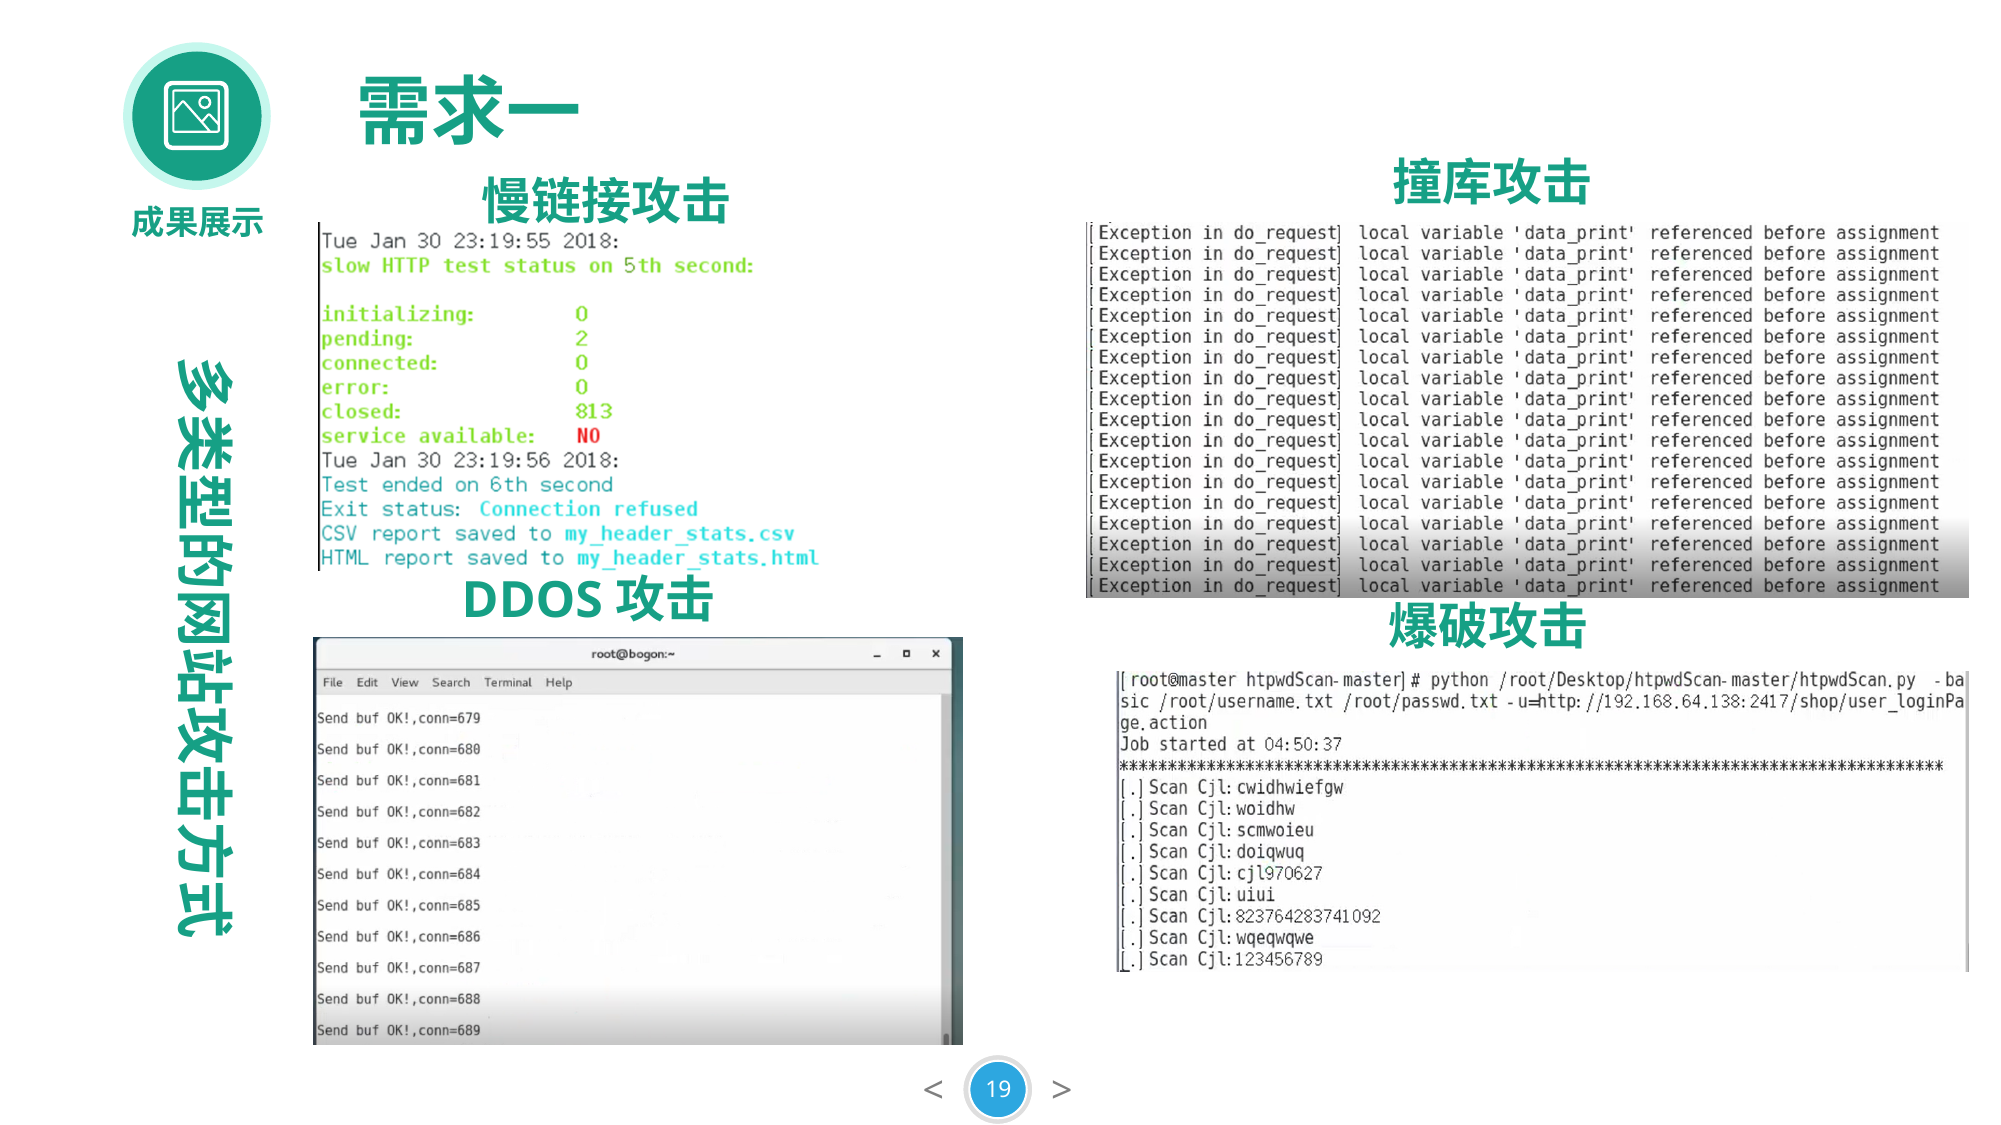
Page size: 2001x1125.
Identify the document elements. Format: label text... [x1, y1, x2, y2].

picture [313, 637, 963, 1045]
text_box 慢链接攻击 [402, 162, 810, 222]
picture [317, 222, 964, 571]
picture [1116, 671, 1969, 972]
text_box 多类型的网站攻击方式 [148, 264, 250, 1032]
text_box 需求一 [397, 56, 668, 161]
text_box 撞库攻击 [1308, 142, 1676, 218]
picture [1086, 222, 1969, 598]
text_box 爆破攻击 [1304, 598, 1672, 662]
text_box DDOS攻击 [404, 571, 772, 635]
text_box 19 [962, 1067, 1035, 1114]
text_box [0, 42, 397, 252]
